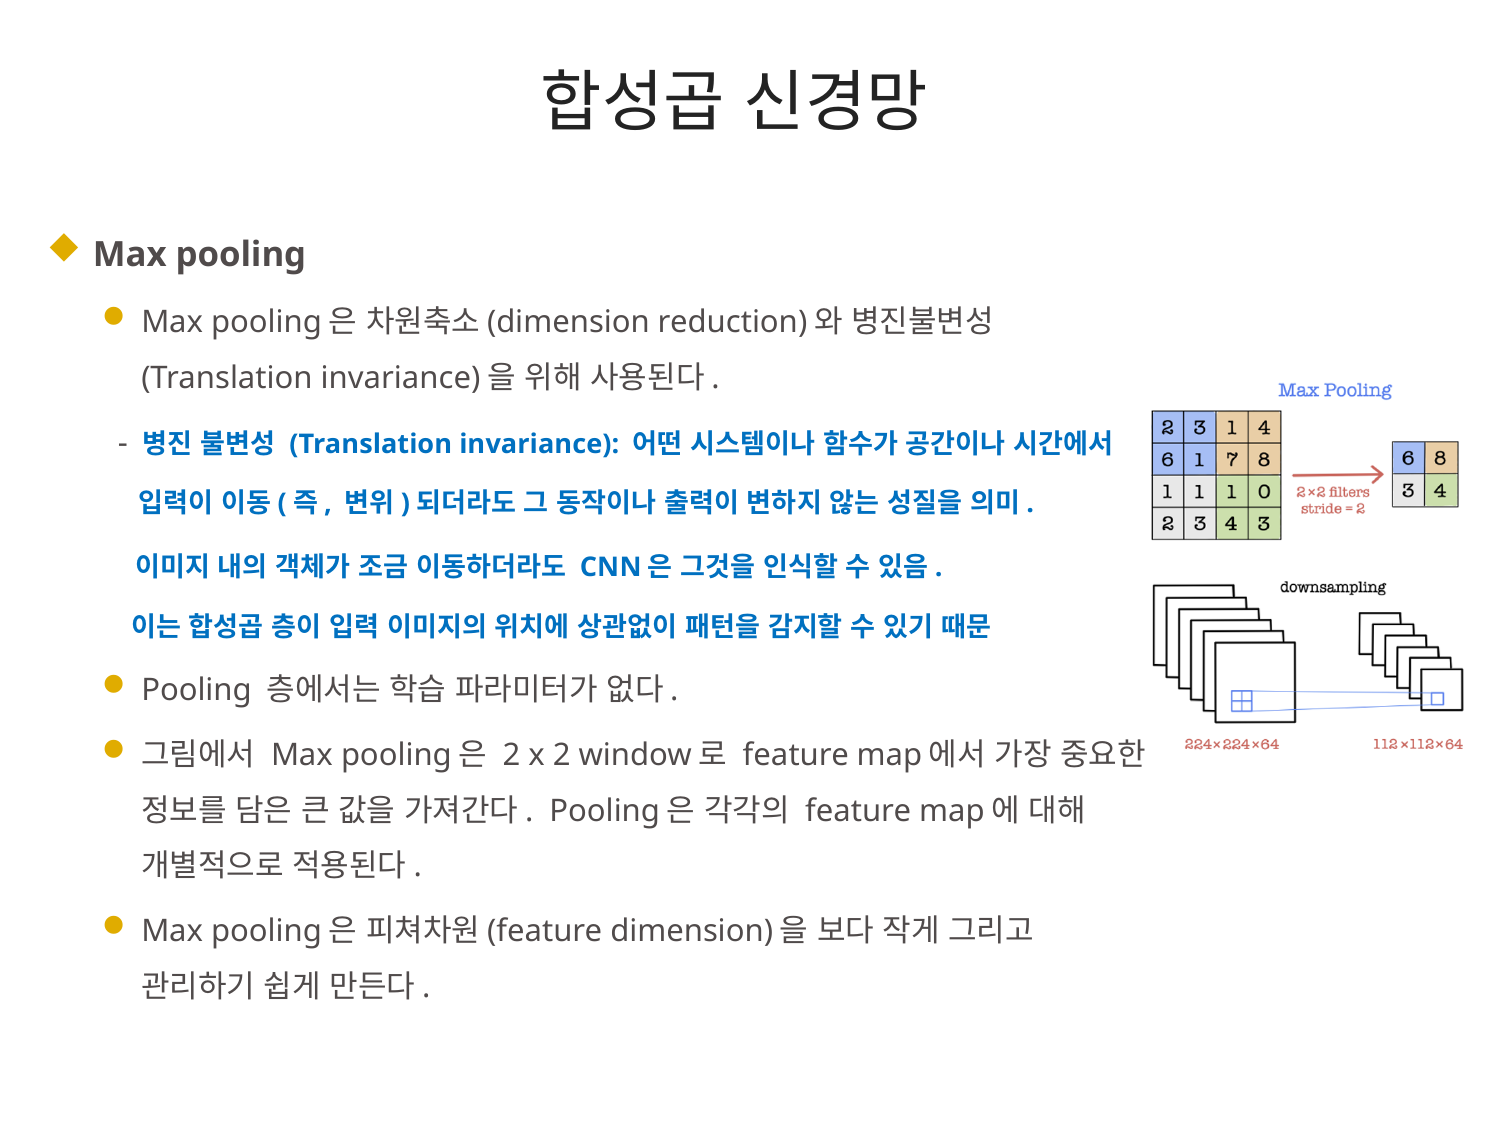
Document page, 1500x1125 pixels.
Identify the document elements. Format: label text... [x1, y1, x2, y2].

picture [1131, 368, 1473, 757]
list Max pooling Max pooling은 차원축소(dimension reduction)와 병진불변성(Translation invariance)을 위해 사용된다. - 병진 불변성 (Translation invariance): 어떤 시스템이나 함수가 공간이나 시간에서 입력이 이동(즉, 변위)되더라도 그 동작이나 출력이 변하지 않는 성질을 의미. 이미지 내의 객체가 조금 이동하더라도 CNN은 그것을 인식할 수 있음. 이는 합성곱 층이 입력 이미지의 위치에 상관없이 패턴을 감지할 수 있기 때문 Pooling 층에서는 학습 파라미터가 없다. 그림에서 Max pooling은 2 x 2 window로 feature map에서 가장 중요한 정보를 담은 큰 값을 가져간다. Pooling은 각각의 feature map에 대해 개별적으로 적용된다. Max pooling은 피쳐차원(feature dimension)을 보다 작게 그리고 관리하기 쉽게 만든다. [31, 203, 1163, 1018]
title 합성곱 신경망 [525, 42, 1043, 146]
